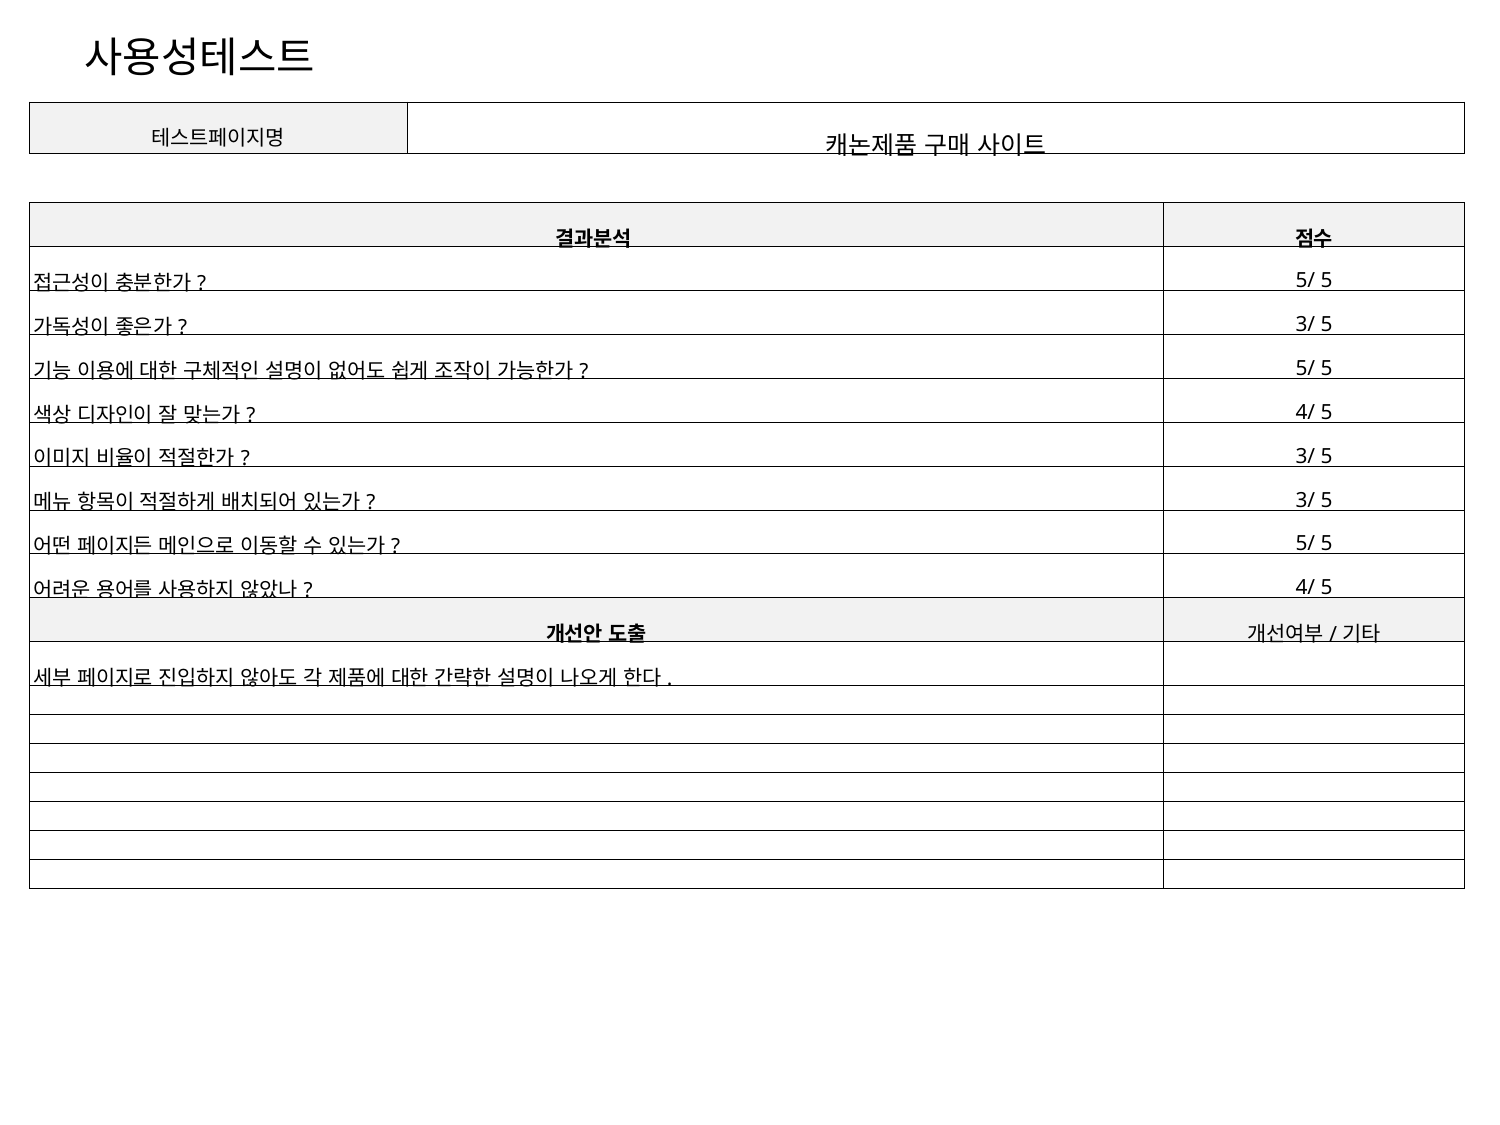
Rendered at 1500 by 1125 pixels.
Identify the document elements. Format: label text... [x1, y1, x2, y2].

table_cell 메뉴 항목이 적절하게 배치되어 있는가? [30, 467, 1163, 510]
table_cell [30, 773, 1163, 801]
table_cell [30, 715, 1163, 743]
table_cell [1164, 802, 1464, 830]
table_cell 세부 페이지로 진입하지 않아도 각 제품에 대한 간략한 설명이 나오게 한다. [30, 642, 1163, 685]
table_cell 4/ 5 [1164, 379, 1464, 422]
table_cell [1164, 831, 1464, 859]
table_cell 색상 디자인이 잘 맞는가? [30, 379, 1163, 422]
table_cell [29, 154, 1163, 202]
table_cell [1164, 642, 1464, 685]
table_cell 어떤 페이지든 메인으로 이동할 수 있는가? [30, 511, 1163, 553]
table_cell [1164, 686, 1464, 714]
table_cell 결과분석 [30, 203, 1163, 246]
table_cell 점수 [1164, 203, 1464, 246]
table_cell 접근성이 충분한가? [30, 247, 1163, 290]
table_header 캐논제품 구매 사이트 [408, 103, 1464, 153]
table_header 테스트페이지명 [30, 103, 407, 153]
table_cell [1164, 715, 1464, 743]
table_cell 4/ 5 [1164, 554, 1464, 597]
table_cell 개선여부/기타 [1164, 598, 1464, 641]
table_cell 3/ 5 [1164, 423, 1464, 466]
table_cell [1164, 744, 1464, 772]
table_cell 3/ 5 [1164, 467, 1464, 510]
table_cell 기능 이용에 대한 구체적인 설명이 없어도 쉽게 조작이 가능한가? [30, 335, 1163, 378]
table_cell 5/ 5 [1164, 335, 1464, 378]
table_cell 가독성이 좋은가? [30, 291, 1163, 334]
table_cell [1163, 154, 1465, 202]
table_cell [30, 831, 1163, 859]
table_cell [1164, 773, 1464, 801]
table_cell 5/ 5 [1164, 511, 1464, 553]
text_box 사용성테스트 [69, 23, 331, 89]
table_cell [30, 860, 1163, 888]
table_cell [1164, 860, 1464, 888]
table_cell 개선안 도출 [30, 598, 1163, 641]
table_cell [30, 744, 1163, 772]
table_cell 3/ 5 [1164, 291, 1464, 334]
table_cell 어려운 용어를 사용하지 않았나? [30, 554, 1163, 597]
table_cell 5/ 5 [1164, 247, 1464, 290]
table_cell [30, 686, 1163, 714]
table_cell 이미지 비율이 적절한가? [30, 423, 1163, 466]
table_cell [30, 802, 1163, 830]
